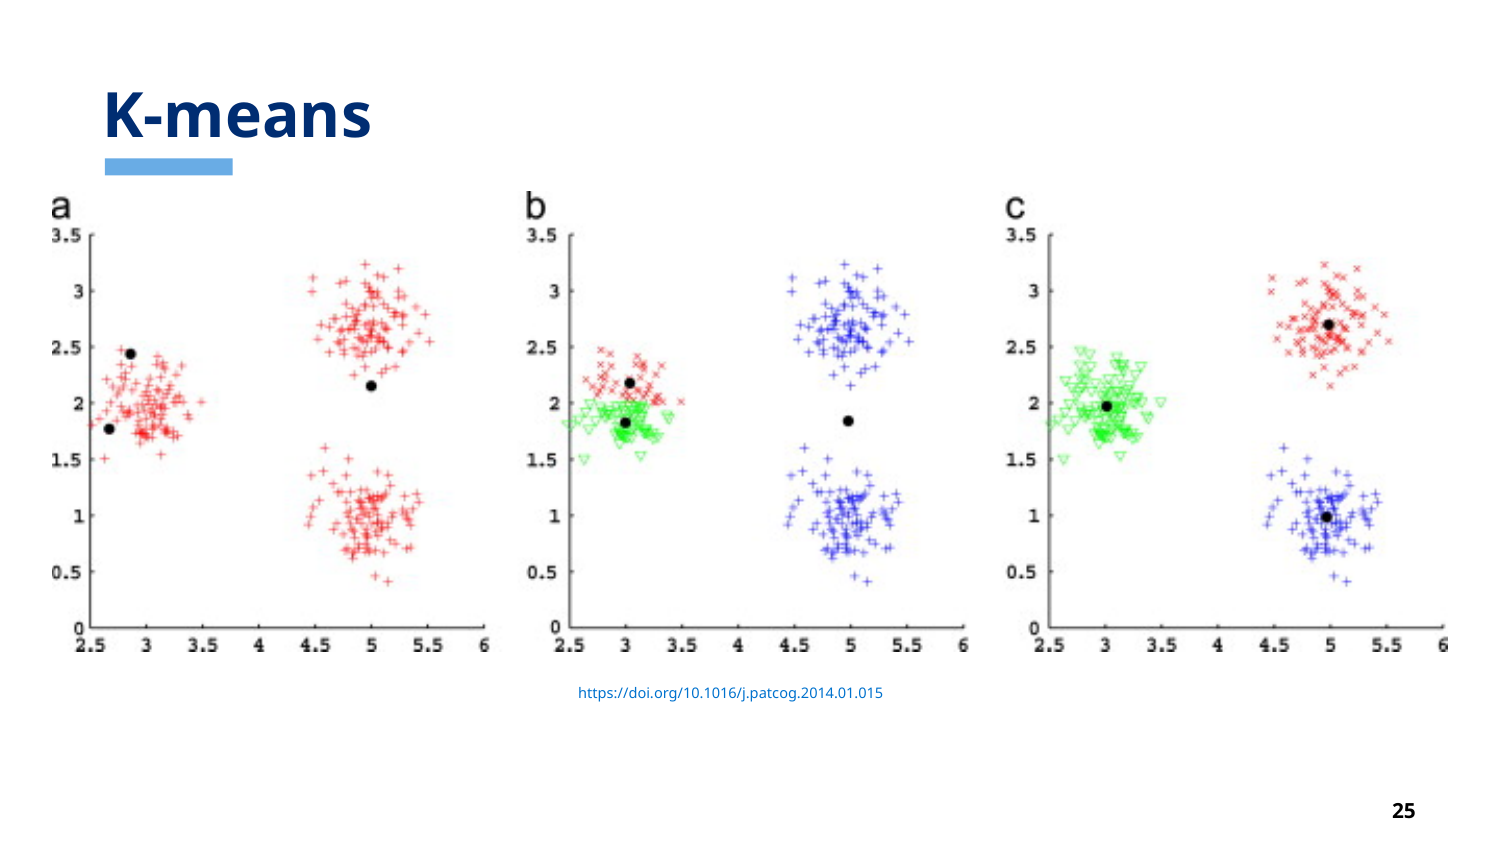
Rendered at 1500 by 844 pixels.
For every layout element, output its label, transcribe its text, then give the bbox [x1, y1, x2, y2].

text_box https://doi.org/10.1016/j.patcog.2014.01.015 [563, 676, 1403, 711]
picture [51, 191, 1448, 653]
title K-means [87, 17, 1414, 159]
